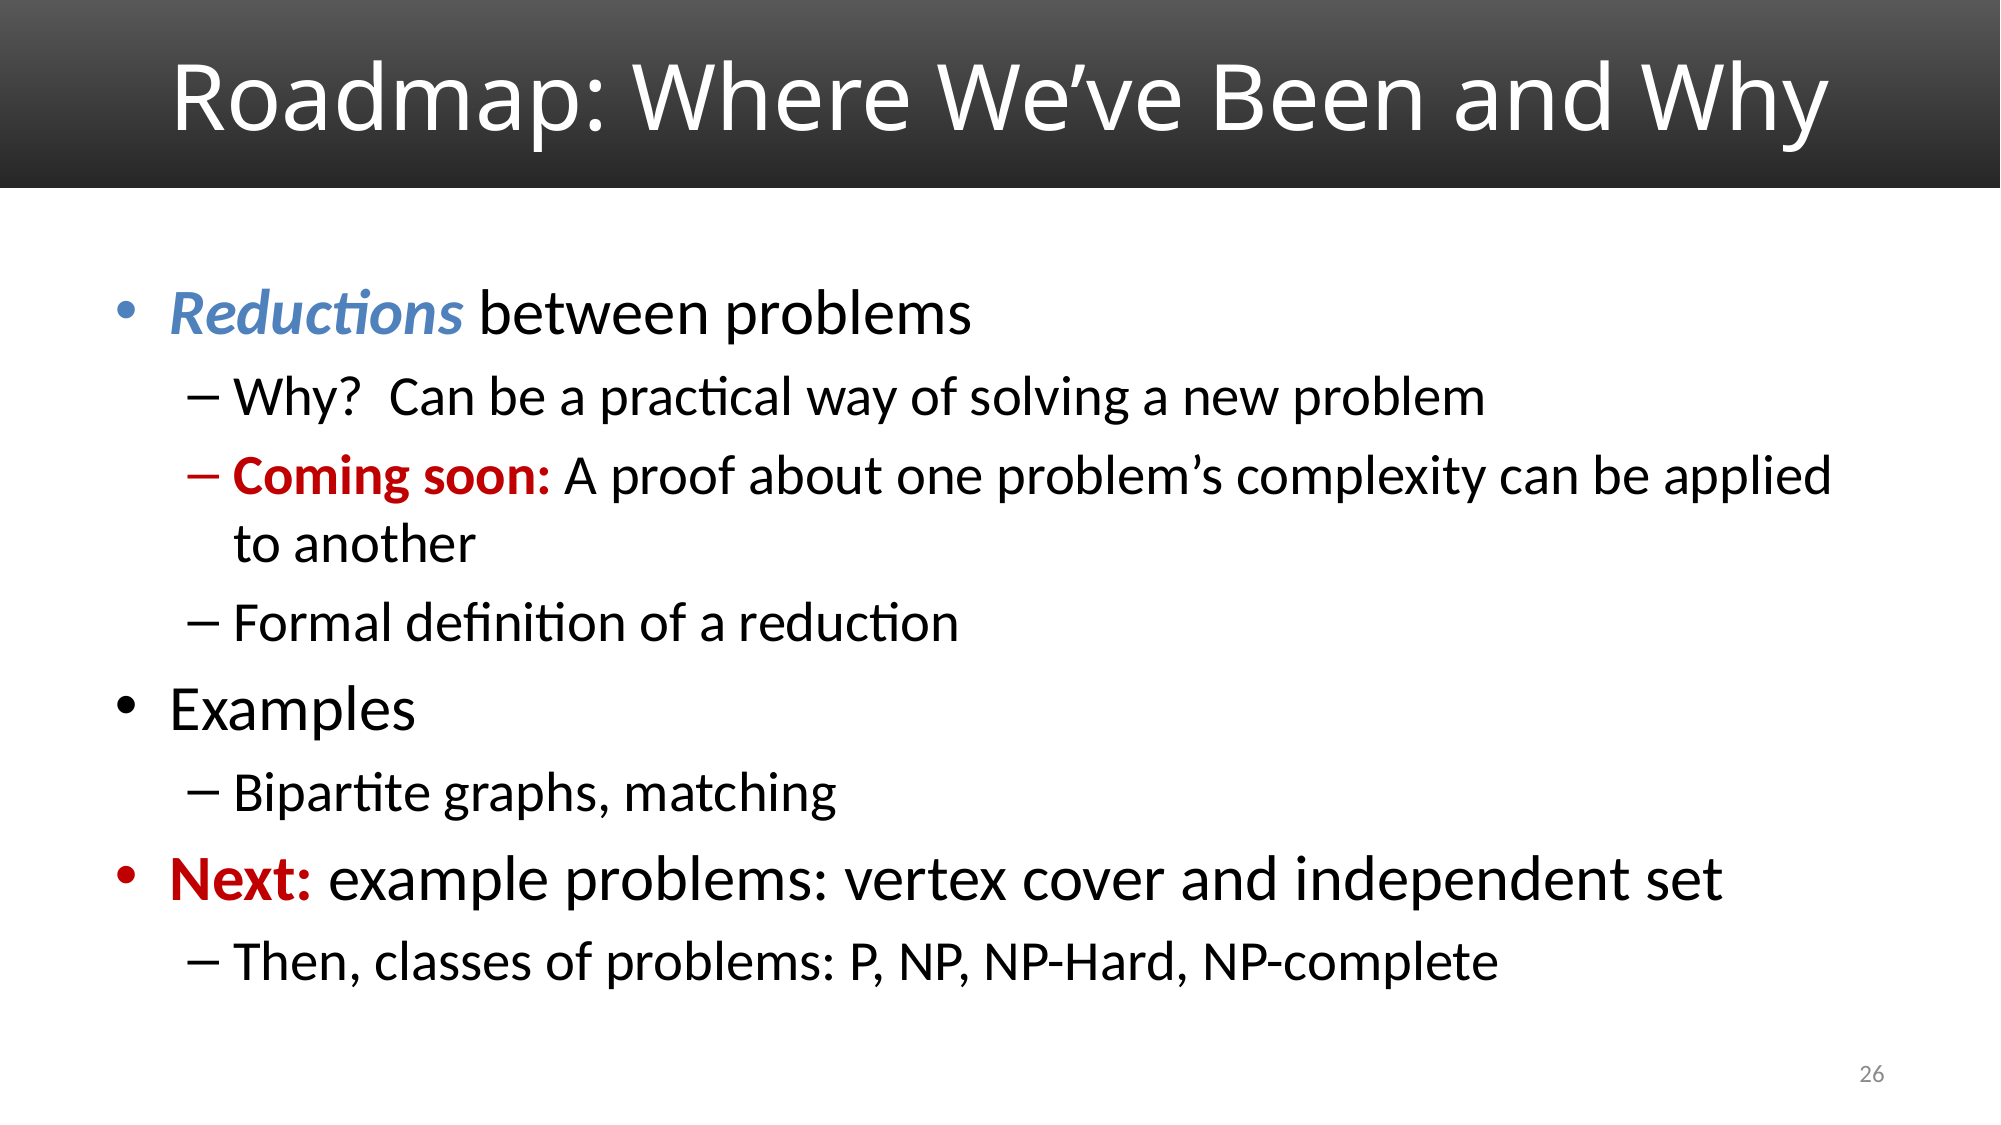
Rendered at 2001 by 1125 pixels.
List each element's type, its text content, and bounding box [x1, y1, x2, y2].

slide_number 26 [1433, 1042, 1900, 1103]
list Reductions between problems Why? Can be a practical way of solving a new problem Coming soon: A proof about one problem’s complexity can be applied to another Formal definition of a reduction Examples Bipartite graphs, matching Next: example problems: vertex cover and independent set Then, classes of problems: P, NP, NP-Hard, NP-complete [99, 262, 1900, 1005]
title Roadmap: Where We’ve Been and Why [99, 24, 1900, 163]
